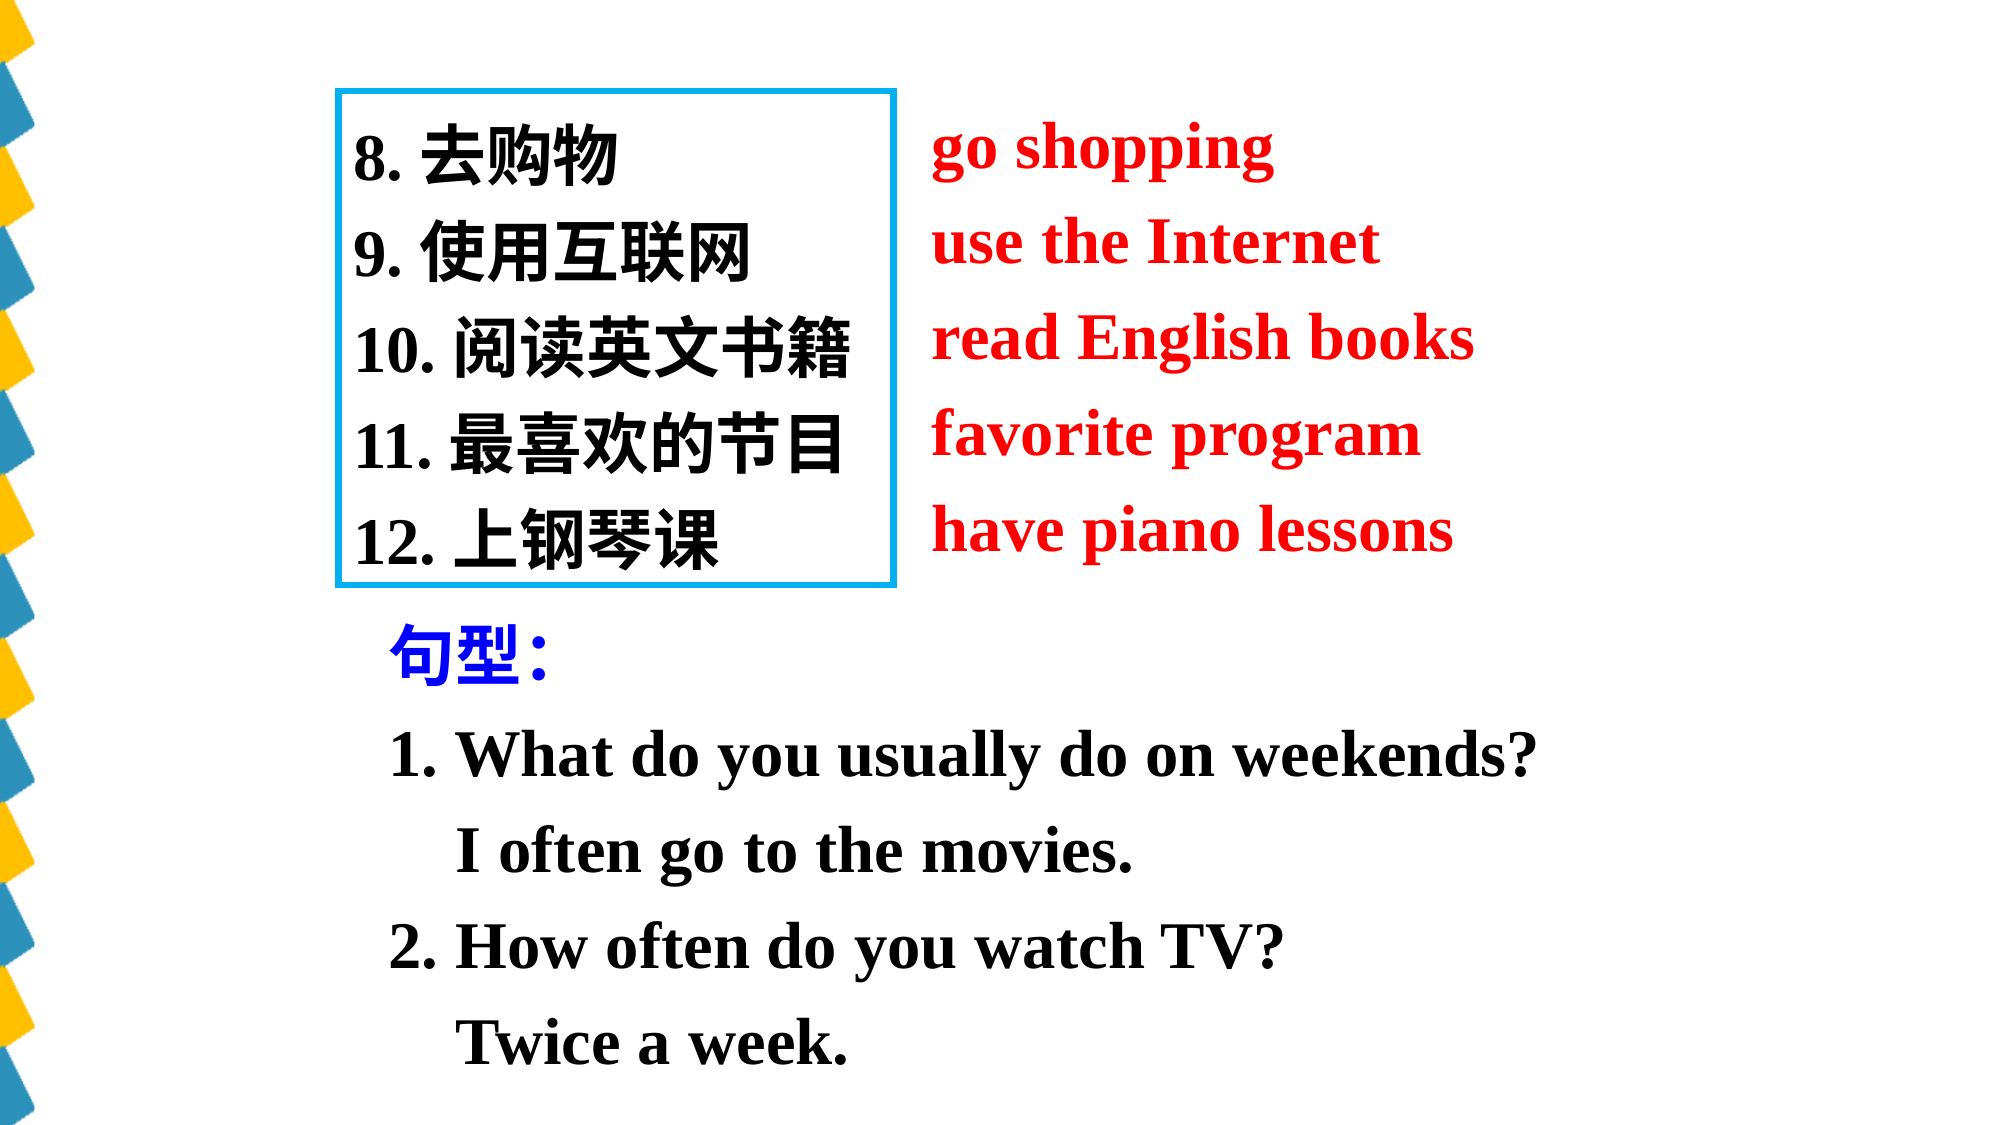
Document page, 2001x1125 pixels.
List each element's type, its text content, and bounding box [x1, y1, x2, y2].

text_box 8.去购物 9.使用互联网 10.阅读英文书籍 11.最喜欢的节目 12.上钢琴课 [338, 90, 894, 586]
text_box 句型： 1. What do you usually do on weekends? I often go to the movies. 2. How often do you watch TV? Twice a week. [373, 590, 1737, 1085]
picture [0, 0, 2001, 1125]
text_box go shopping use the Internet read English books favorite program have piano lessons [917, 78, 1567, 573]
